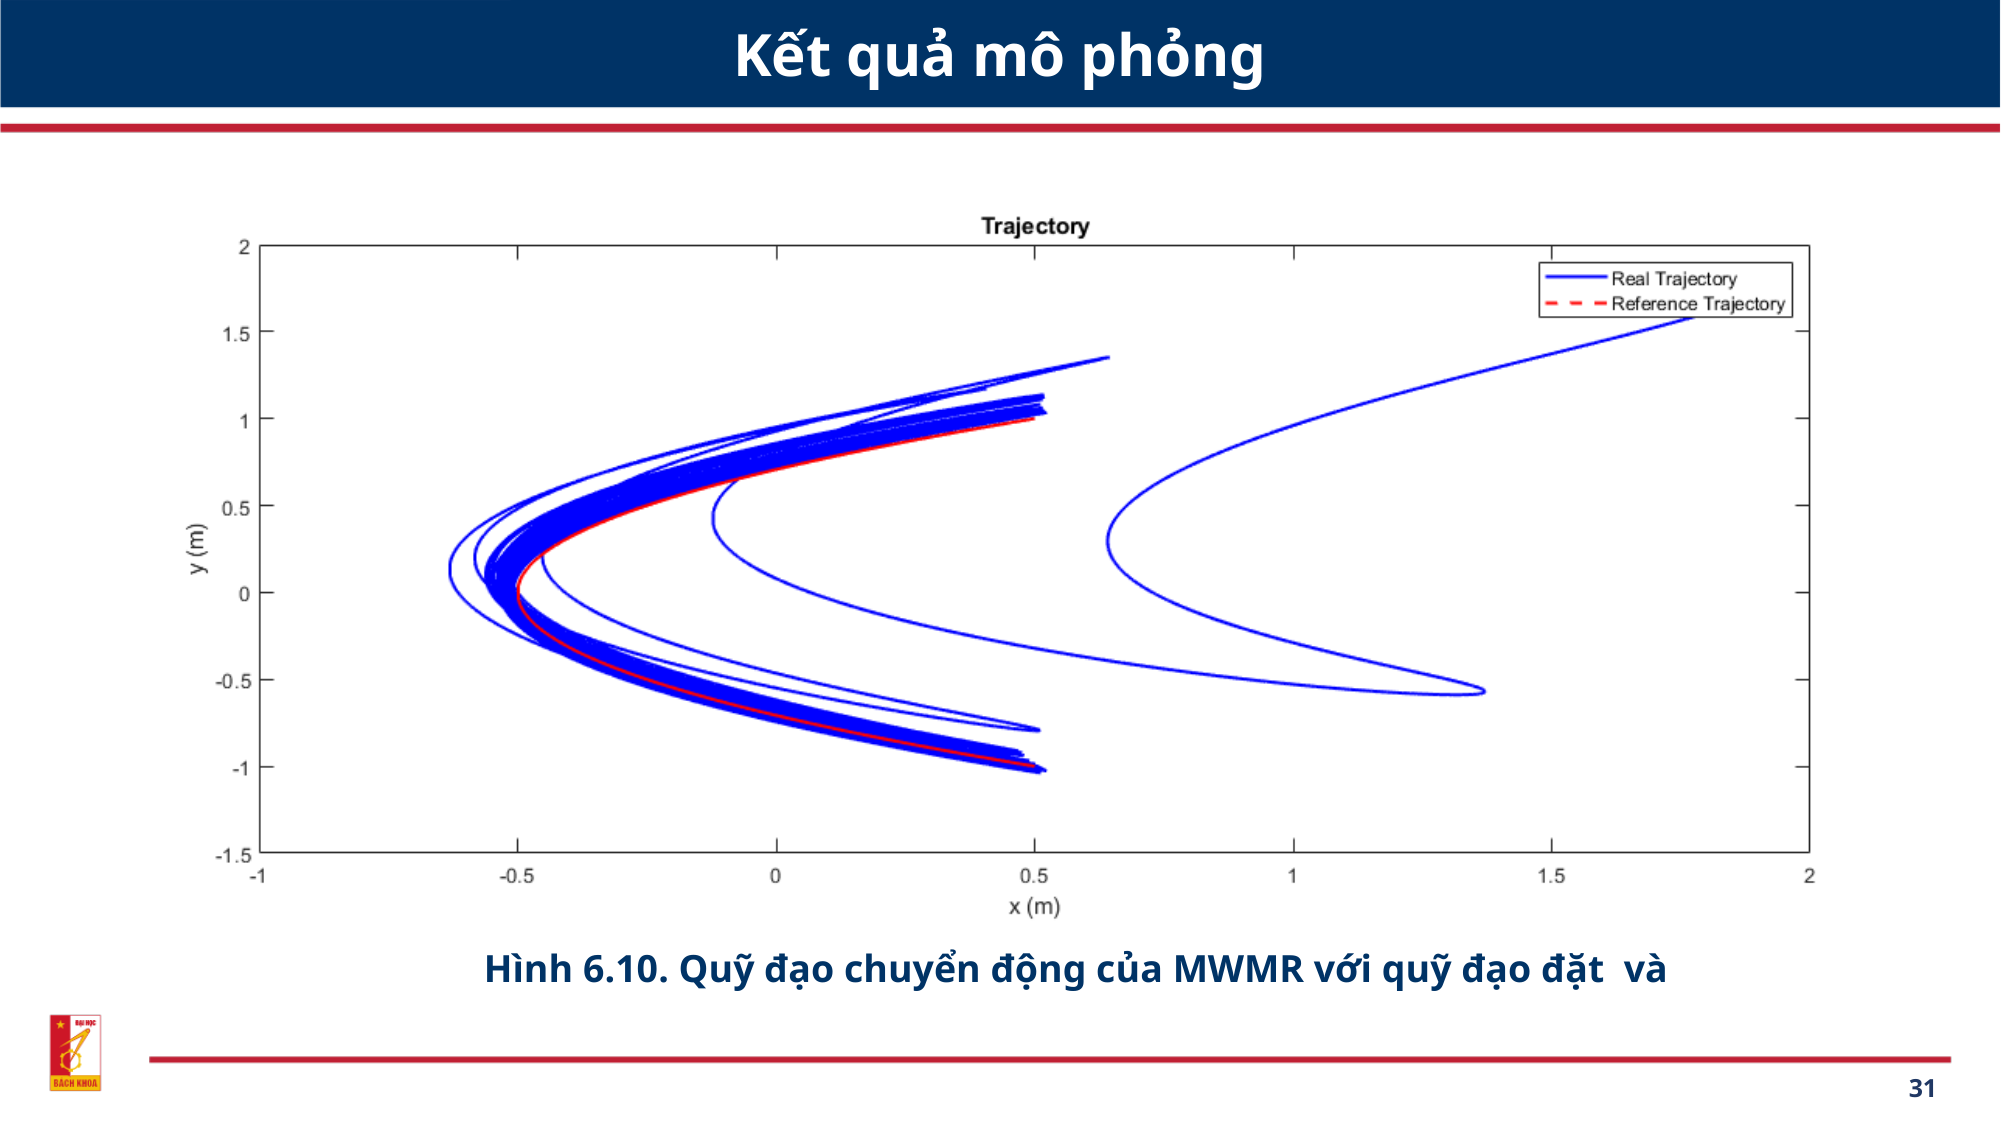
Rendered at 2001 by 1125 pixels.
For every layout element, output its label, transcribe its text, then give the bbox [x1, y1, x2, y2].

picture [0, 0, 2001, 1125]
title Kết quả mô phỏng [55, 18, 1945, 90]
slide_number 31 [1502, 1065, 1953, 1125]
